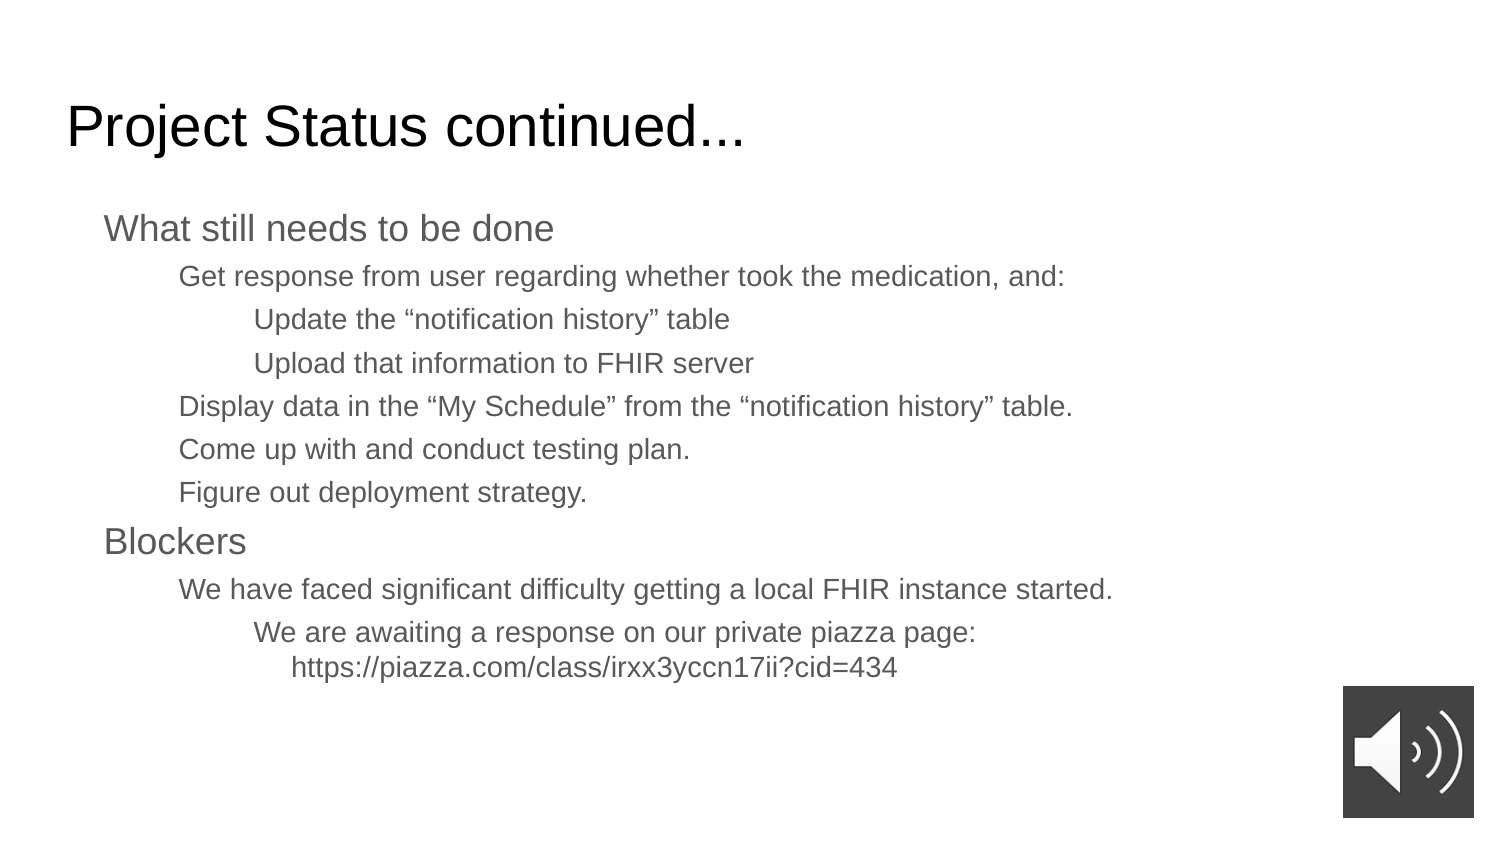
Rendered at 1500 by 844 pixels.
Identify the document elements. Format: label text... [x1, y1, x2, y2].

list What still needs to be done Get response from user regarding whether took the medication, and: Update the “notification history” table Upload that information to FHIR server Display data in the “My Schedule” from the “notification history” table. Come up with and conduct testing plan. Figure out deployment strategy. Blockers We have faced significant difficulty getting a local FHIR instance started. We are awaiting a response on our private piazza page: https://piazza.com/class/irxx3yccn17ii?cid=434 [51, 189, 1449, 750]
title Project Status continued... [51, 72, 1449, 167]
picture [1341, 685, 1476, 819]
